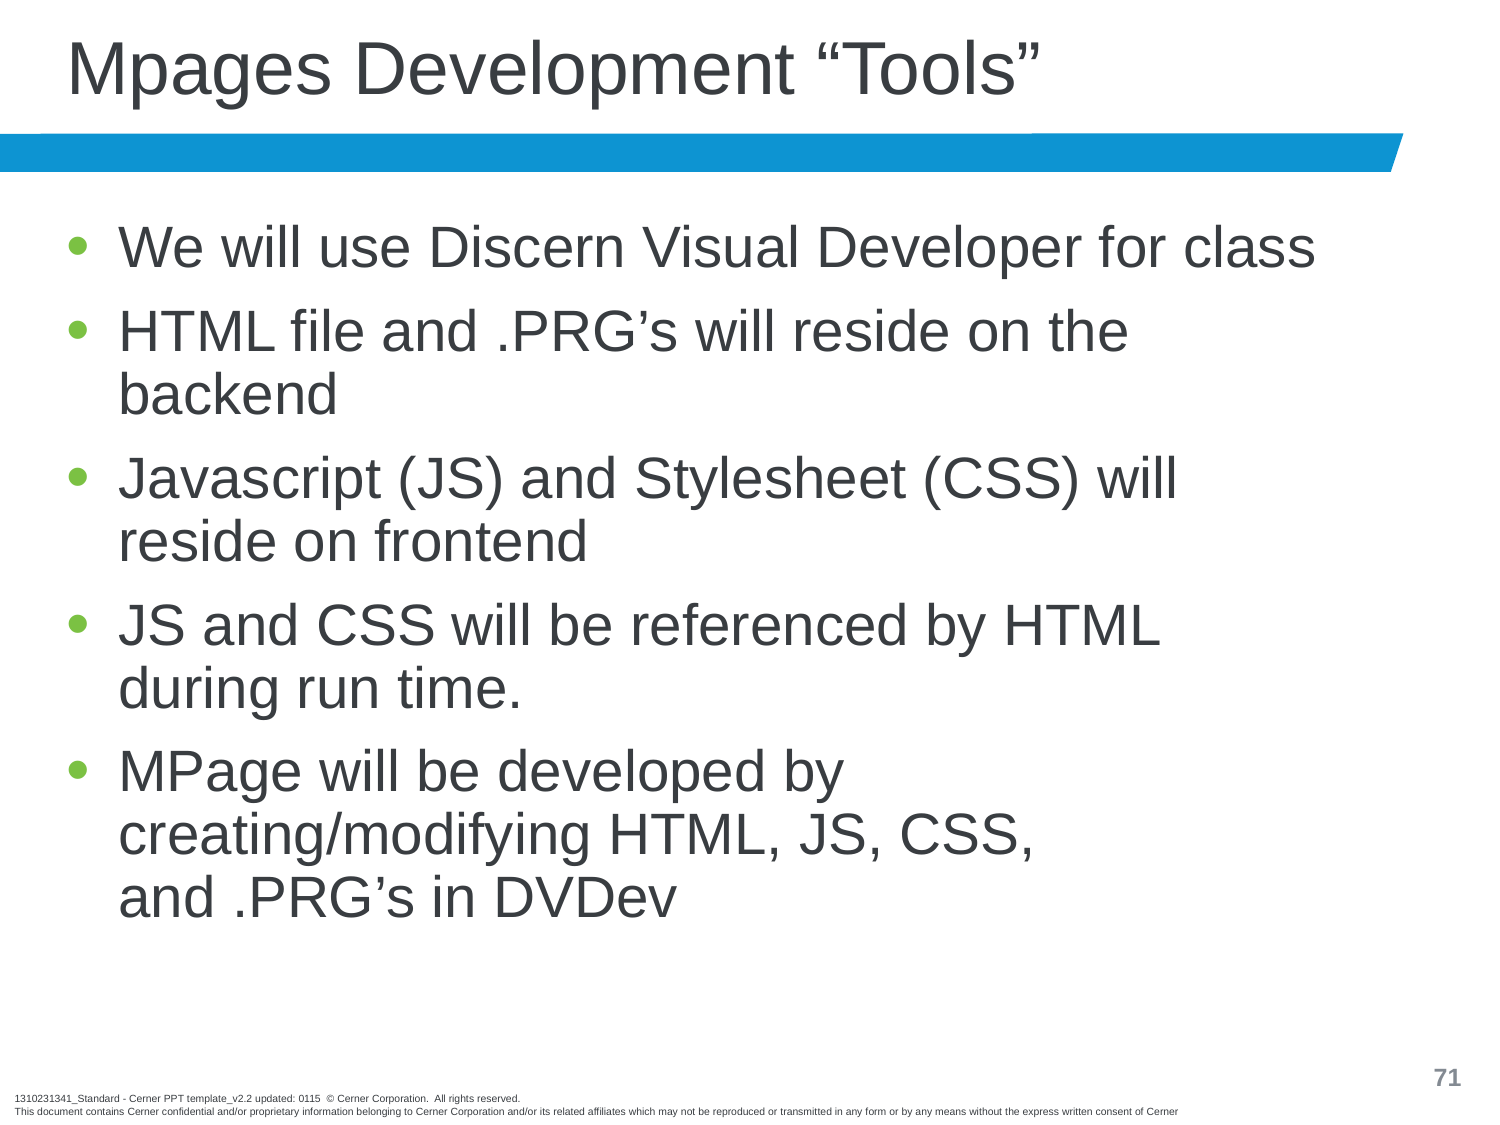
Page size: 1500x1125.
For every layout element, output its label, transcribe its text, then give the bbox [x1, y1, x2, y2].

list We will use Discern Visual Developer for class HTML file and .PRG’s will reside on the backend Javascript (JS) and Stylesheet (CSS) will reside on frontend JS and CSS will be referenced by HTML during run time. MPage will be developed by creating/modifying HTML, JS, CSS, and .PRG’s in DVDev [51, 210, 1345, 953]
title Mpages Development “Tools” [51, 0, 1403, 142]
